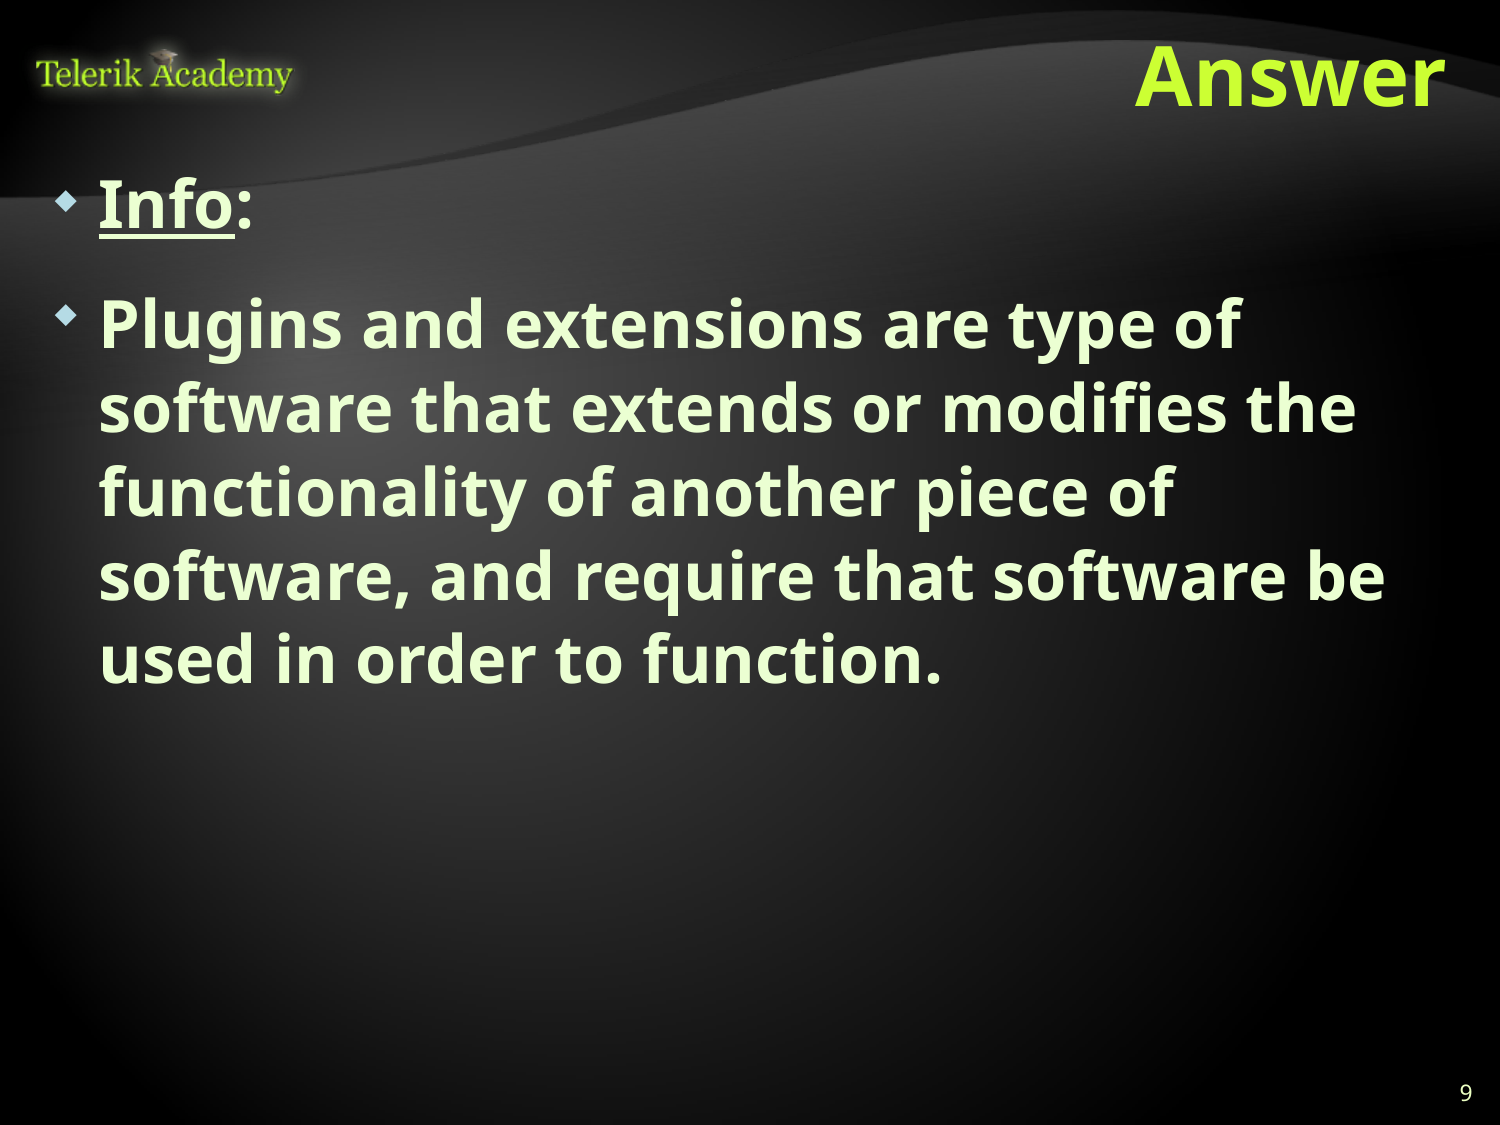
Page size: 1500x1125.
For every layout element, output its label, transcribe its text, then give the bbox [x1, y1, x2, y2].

title Answer [300, 12, 1463, 149]
slide_number 9 [1412, 1074, 1488, 1113]
picture [0, 0, 1500, 1125]
list Info: Plugins and extensions are type of software that extends or modifies the functionality of another piece of software, and require that software be used in order to function. [37, 149, 1463, 1100]
